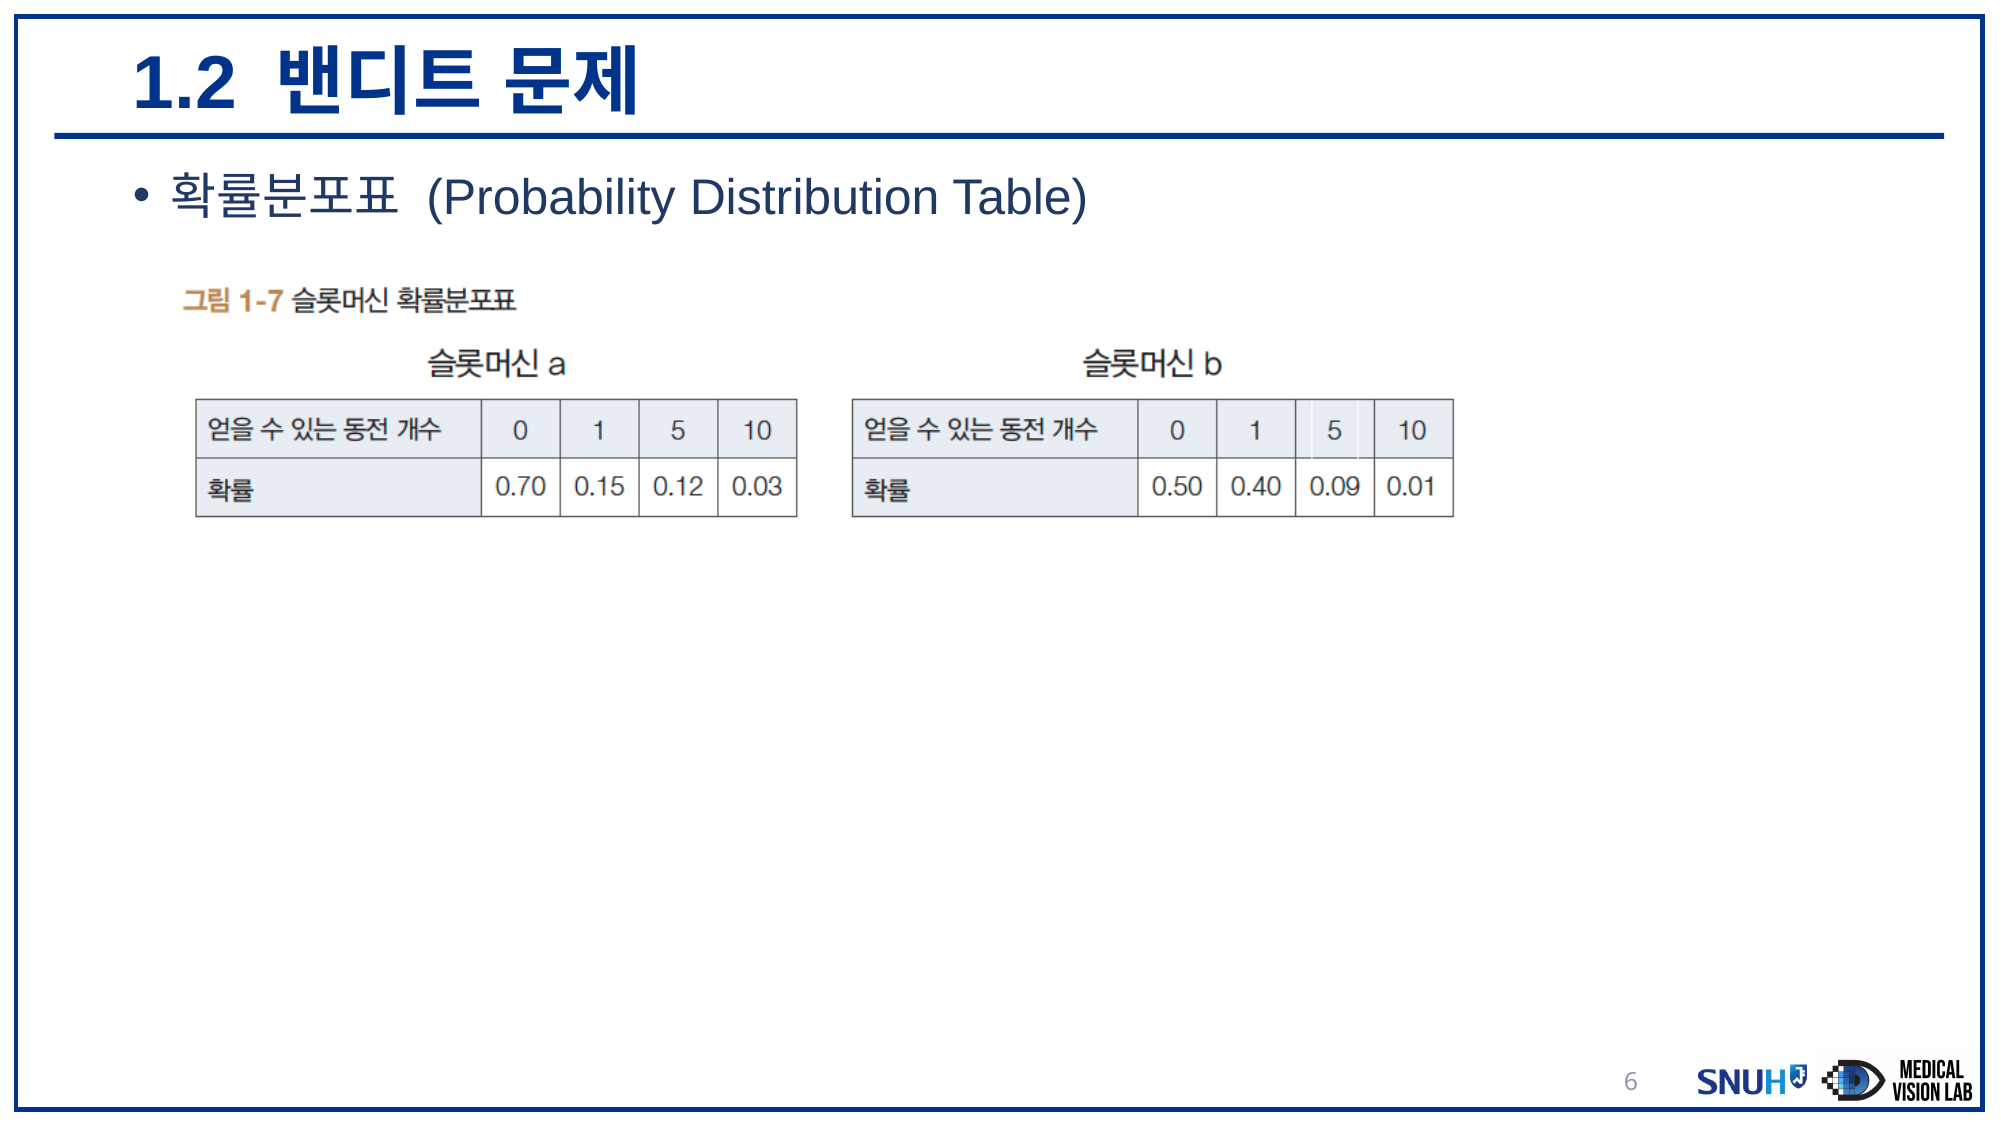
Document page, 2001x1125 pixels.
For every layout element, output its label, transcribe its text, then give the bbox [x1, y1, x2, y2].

list 확률분포표 (Probability Distribution Table) [117, 156, 1009, 981]
picture [171, 275, 1465, 532]
picture [1688, 1050, 1980, 1107]
text_box [1009, 156, 1953, 1054]
title 1.2 밴디트 문제 [117, 29, 1881, 139]
text_box [47, 981, 1676, 1125]
